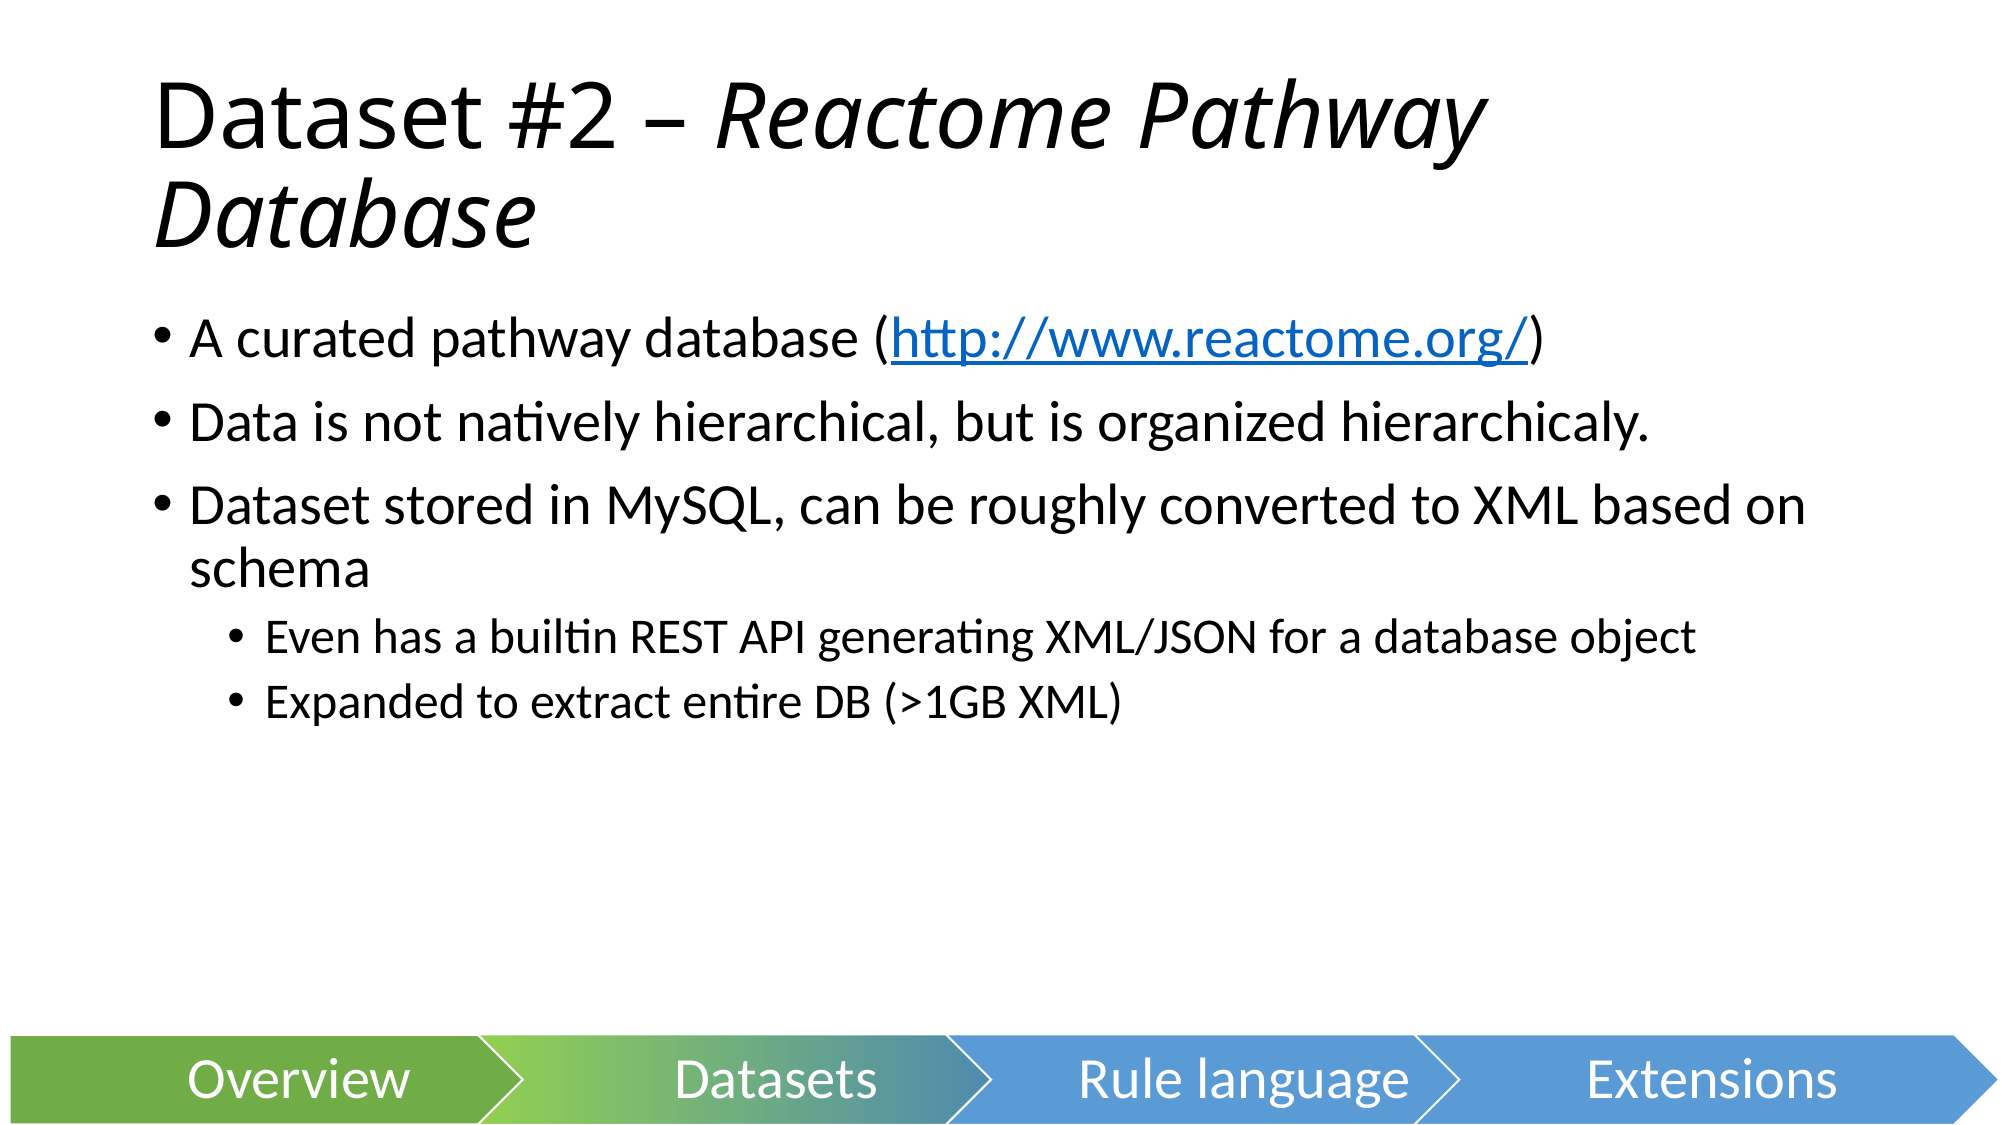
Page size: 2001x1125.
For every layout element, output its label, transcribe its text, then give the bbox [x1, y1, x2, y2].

title Dataset #2 – Reactome Pathway Database [137, 59, 1863, 278]
list A curated pathway database (http://www.reactome.org/) Data is not natively hierarchical, but is organized hierarchicaly. Dataset stored in MySQL, can be roughly converted to XML based on schema Even has a builtin REST API generating XML/JSON for a database object Expanded to extract entire DB (>1GB XML) [137, 299, 1863, 1014]
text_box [8, 1034, 2000, 1125]
